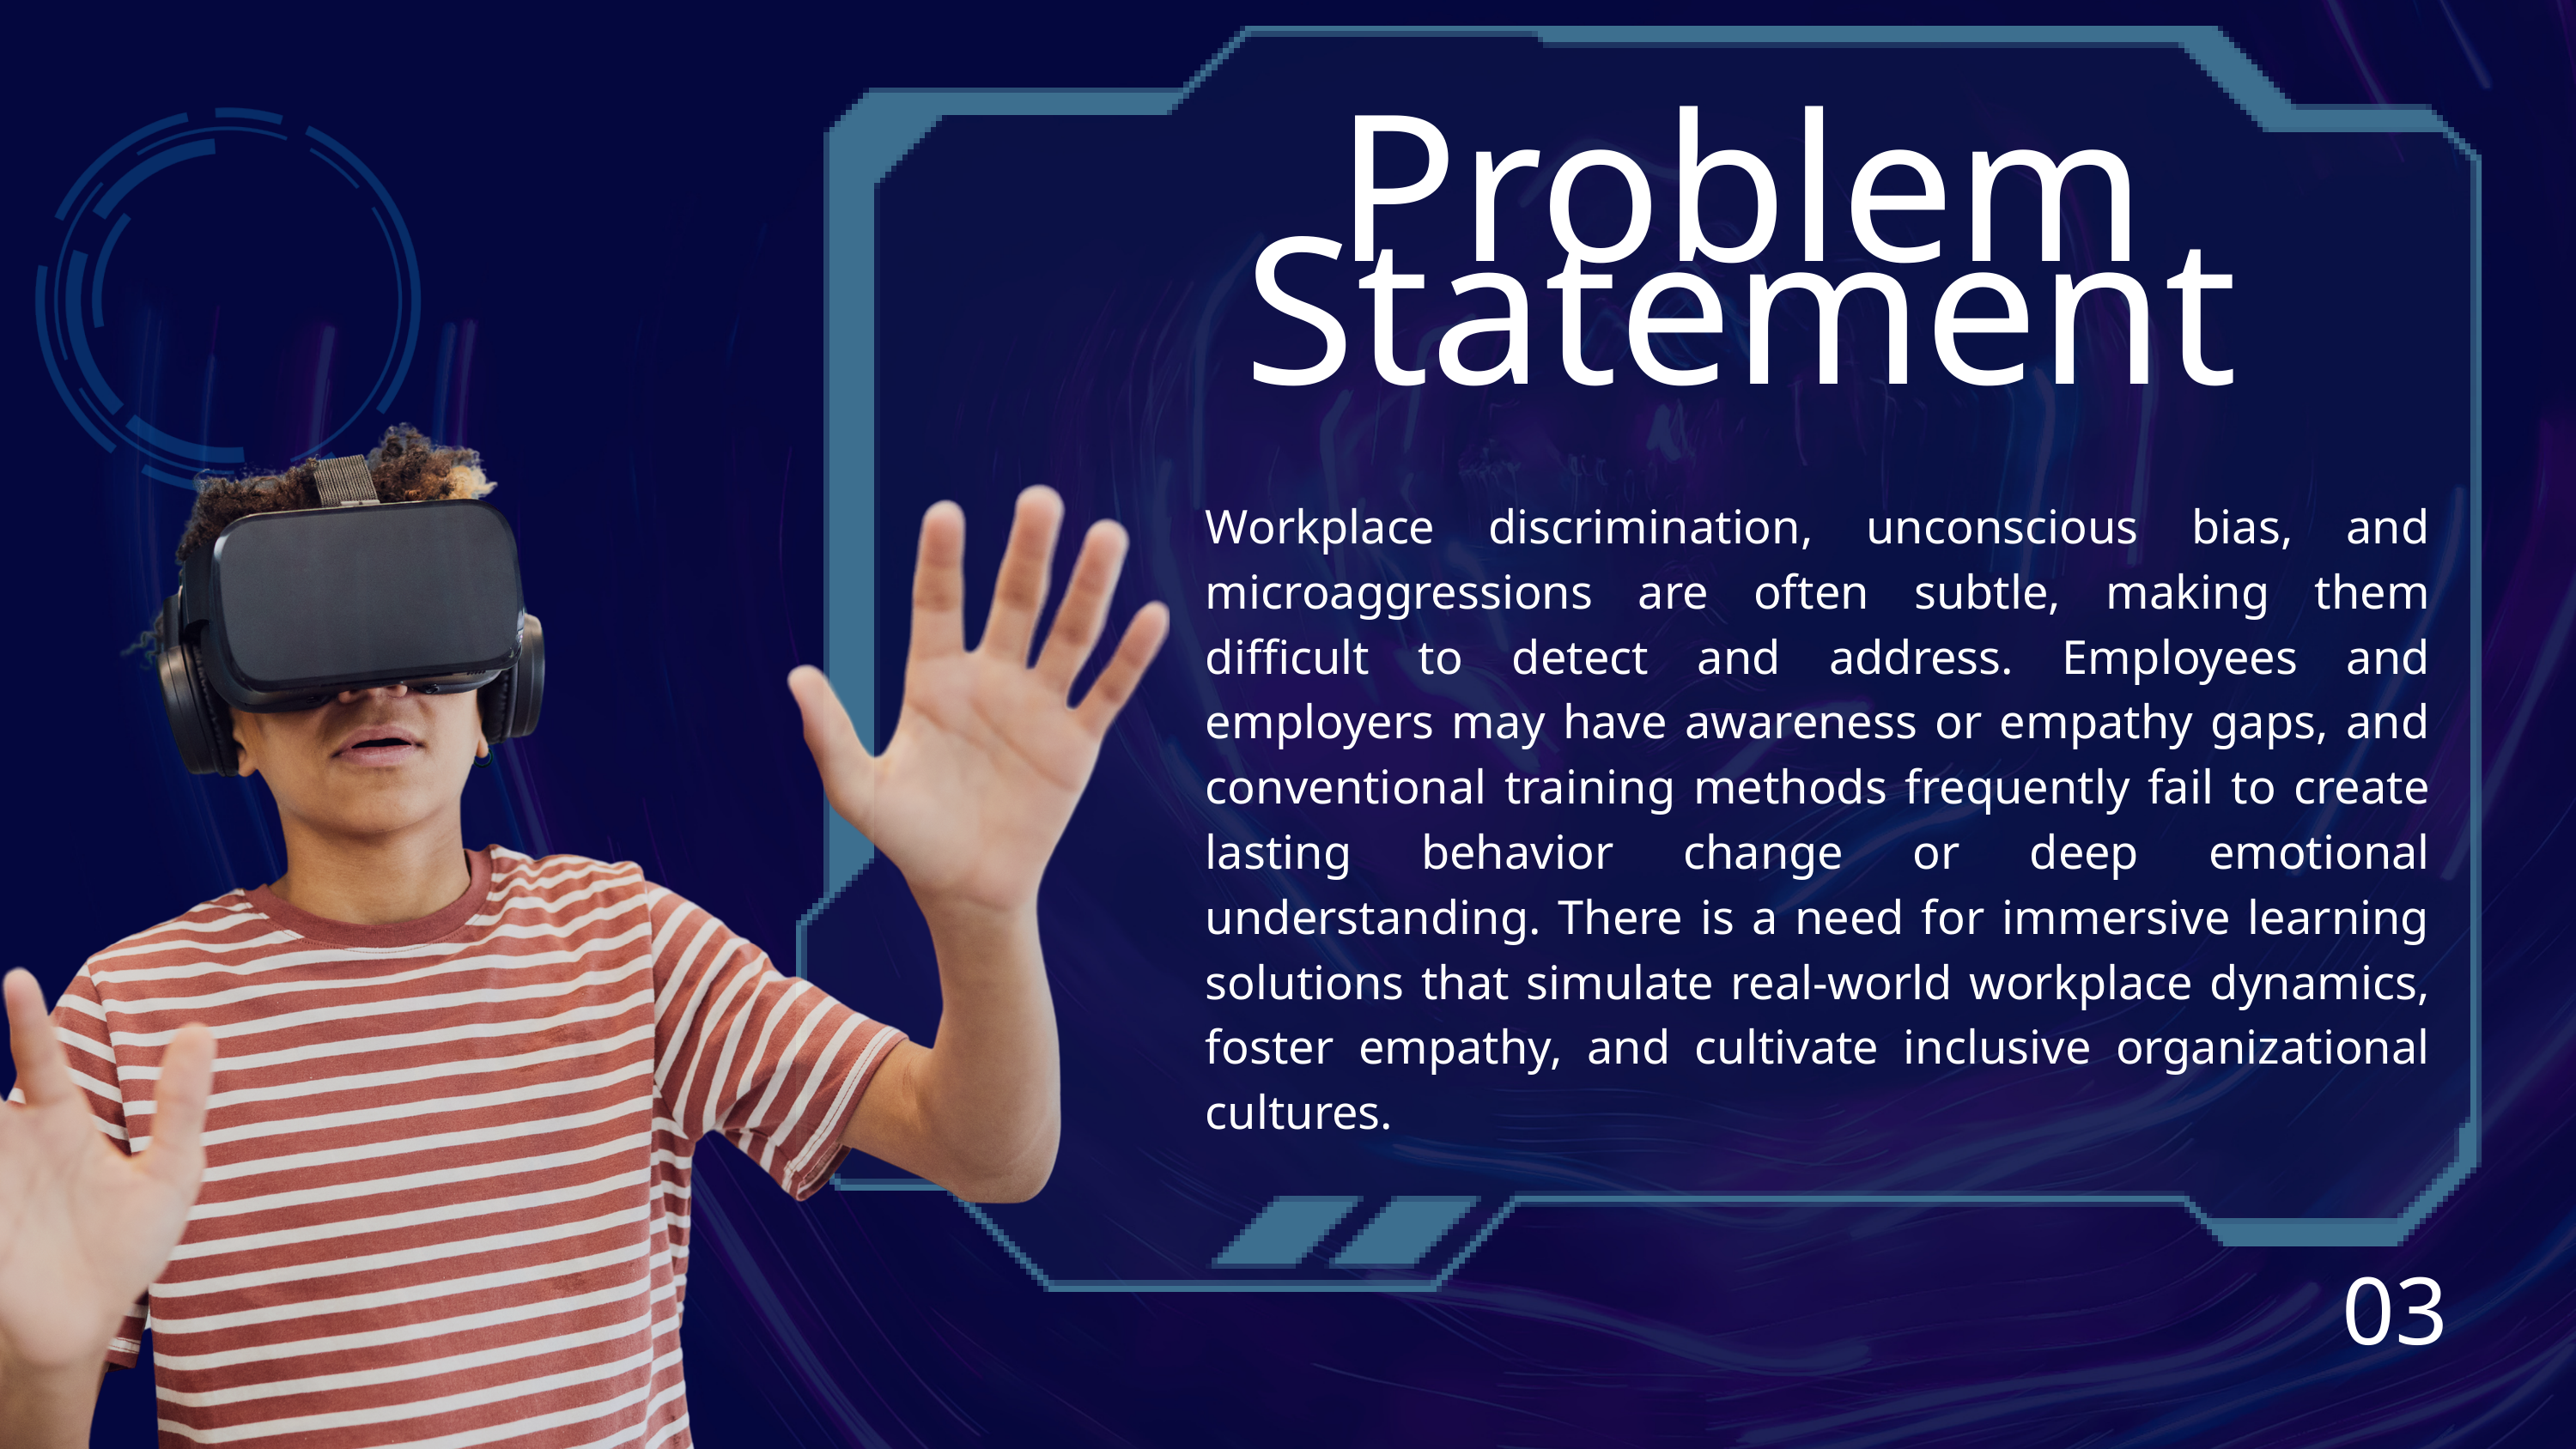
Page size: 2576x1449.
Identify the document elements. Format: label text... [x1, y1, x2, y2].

text_box Workplace discrimination, unconscious bias, and microaggressions are often subtle, making them difficult to detect and address. Employees and employers may have awareness or empathy gaps, and conventional training methods frequently fail to create lasting behavior change or deep emotional understanding. There is a need for immersive learning solutions that simulate real-world workplace dynamics, foster empathy, and cultivate inclusive organizational cultures. [1205, 488, 2432, 1270]
text_box 03 [2308, 1233, 2482, 1364]
text_box [796, 26, 1112, 420]
text_box [32, 107, 427, 420]
text_box [0, 0, 2576, 1449]
text_box Problem Statement [1112, 16, 2371, 425]
text_box [0, 420, 1170, 1449]
text_box [1170, 26, 2482, 1292]
